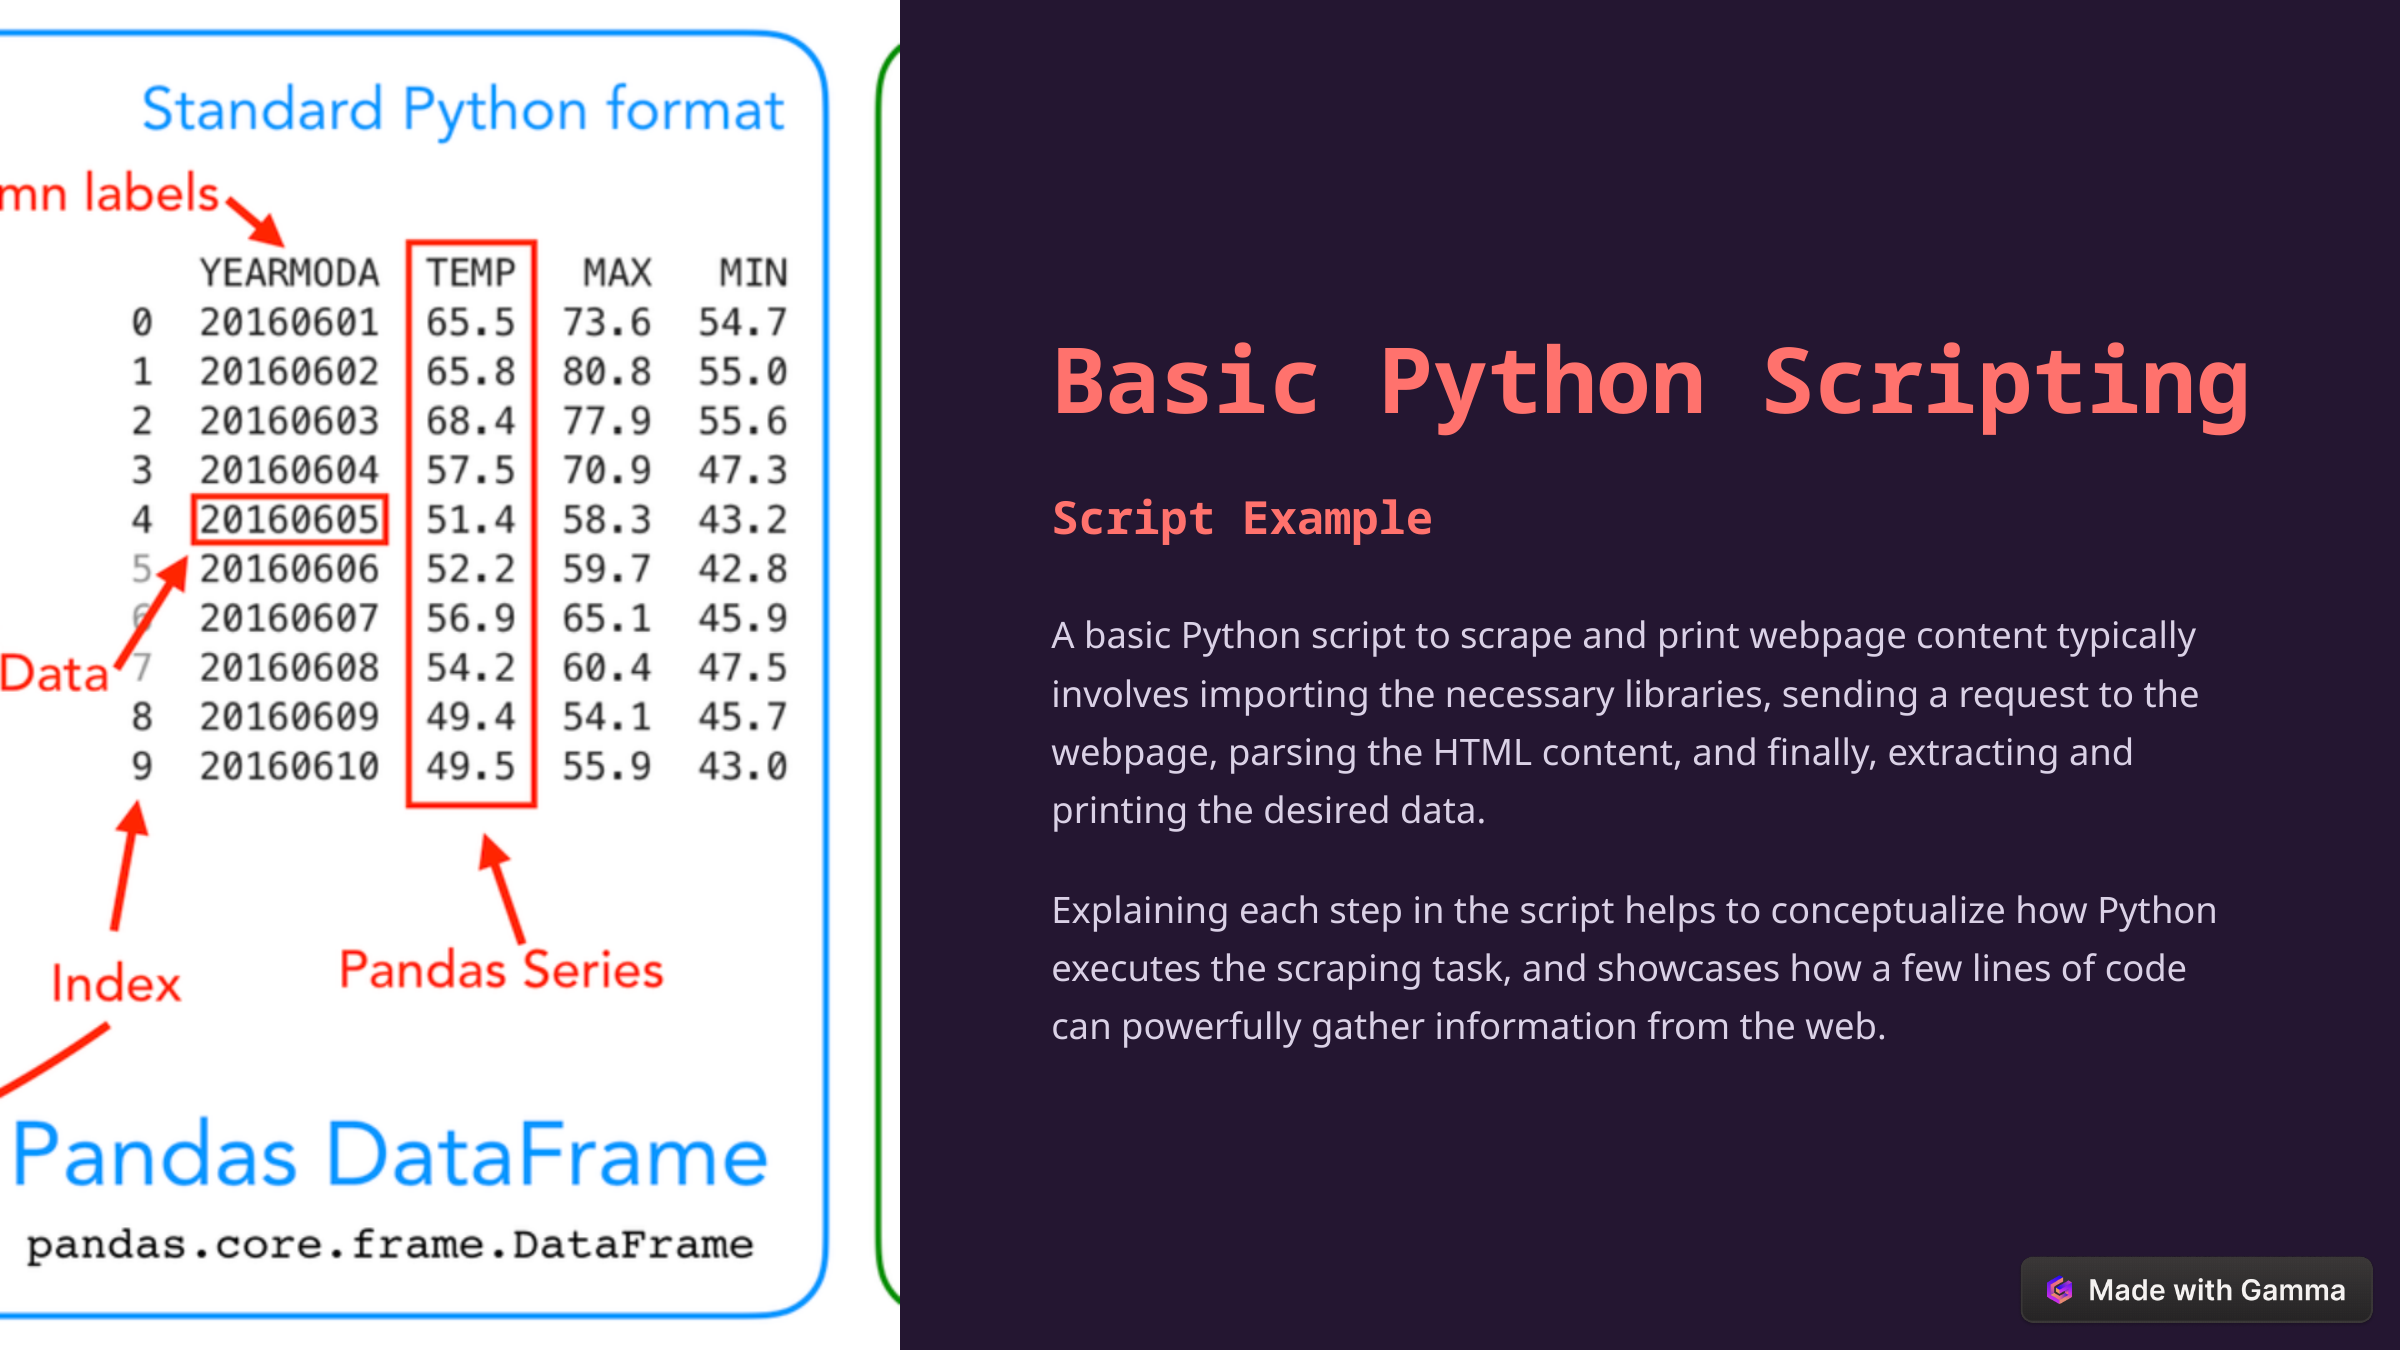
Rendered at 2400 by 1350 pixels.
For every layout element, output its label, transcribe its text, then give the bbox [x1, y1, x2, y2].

text_box Basic Python Scripting [1036, 310, 2039, 425]
text_box Explaining each step in the script helps to conceptualize how Python executes the scraping task, and showcases how a few lines of code can powerfully gather information from the web. [1036, 864, 2264, 1040]
picture [2008, 1244, 2385, 1335]
picture [0, 0, 900, 1350]
text_box A basic Python script to scrape and print webpage content typically involves importing the necessary libraries, sending a request to the webpage, parsing the HTML content, and finally, extracting and printing the desired data. [1036, 590, 2264, 824]
text_box Script Example [1036, 478, 1402, 536]
text_box [900, 0, 2400, 1350]
